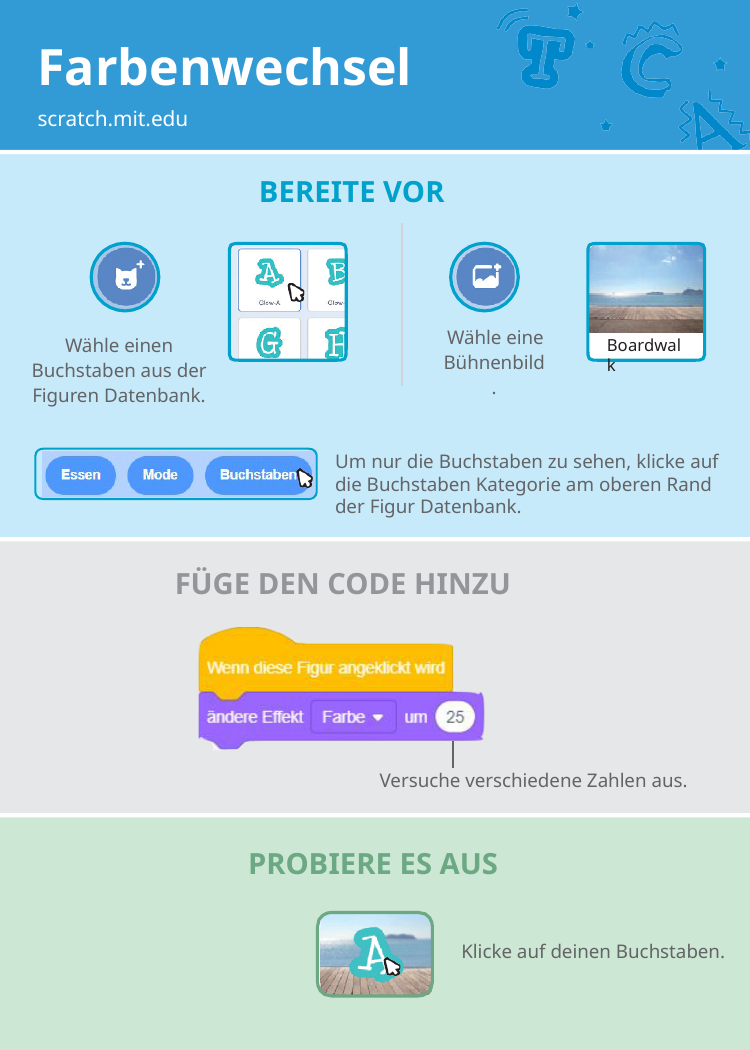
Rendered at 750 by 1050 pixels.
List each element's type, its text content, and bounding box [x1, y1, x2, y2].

text_box Versuche verschiedene Zahlen aus. [303, 766, 750, 807]
text_box [450, 281, 476, 311]
text_box [0, 818, 750, 1050]
text_box [450, 243, 477, 274]
picture [188, 598, 504, 790]
text_box [132, 243, 159, 270]
text_box [424, 984, 433, 996]
text_box [317, 923, 433, 996]
text_box [229, 243, 347, 361]
text_box [91, 285, 117, 311]
text_box [287, 283, 305, 302]
text_box [133, 285, 159, 311]
text_box PROBIERE ES AUS [0, 838, 749, 923]
text_box Um nur die Buchstaben zu sehen, klicke auf die Buchstaben Kategorie am oberen Rand der Figur Datenbank. [332, 445, 727, 521]
text_box Klicke auf deinen Buchstaben. [446, 932, 749, 993]
text_box [450, 243, 519, 311]
text_box BEREITE VOR [256, 171, 511, 202]
text_box [317, 986, 327, 996]
text_box Wähle eine Bühnenbild. [440, 321, 547, 376]
picture [42, 451, 315, 497]
text_box [0, 542, 750, 813]
text_box [91, 243, 118, 269]
text_box [383, 957, 401, 976]
text_box [91, 243, 159, 311]
text_box [0, 0, 750, 149]
text_box [496, 3, 750, 149]
text_box [0, 149, 750, 155]
text_box [492, 243, 519, 274]
text_box [493, 280, 519, 311]
text_box Boardwalk [604, 332, 688, 357]
text_box Wähle einen Buchstaben aus der Figuren Datenbank. [28, 329, 209, 431]
text_box [587, 243, 705, 361]
text_box [0, 537, 750, 542]
text_box FÜGE DEN CODE HINZU [172, 562, 574, 613]
title Farbenwechsel scratch.mit.edu [35, 10, 714, 133]
text_box [0, 813, 750, 818]
text_box [0, 155, 750, 537]
